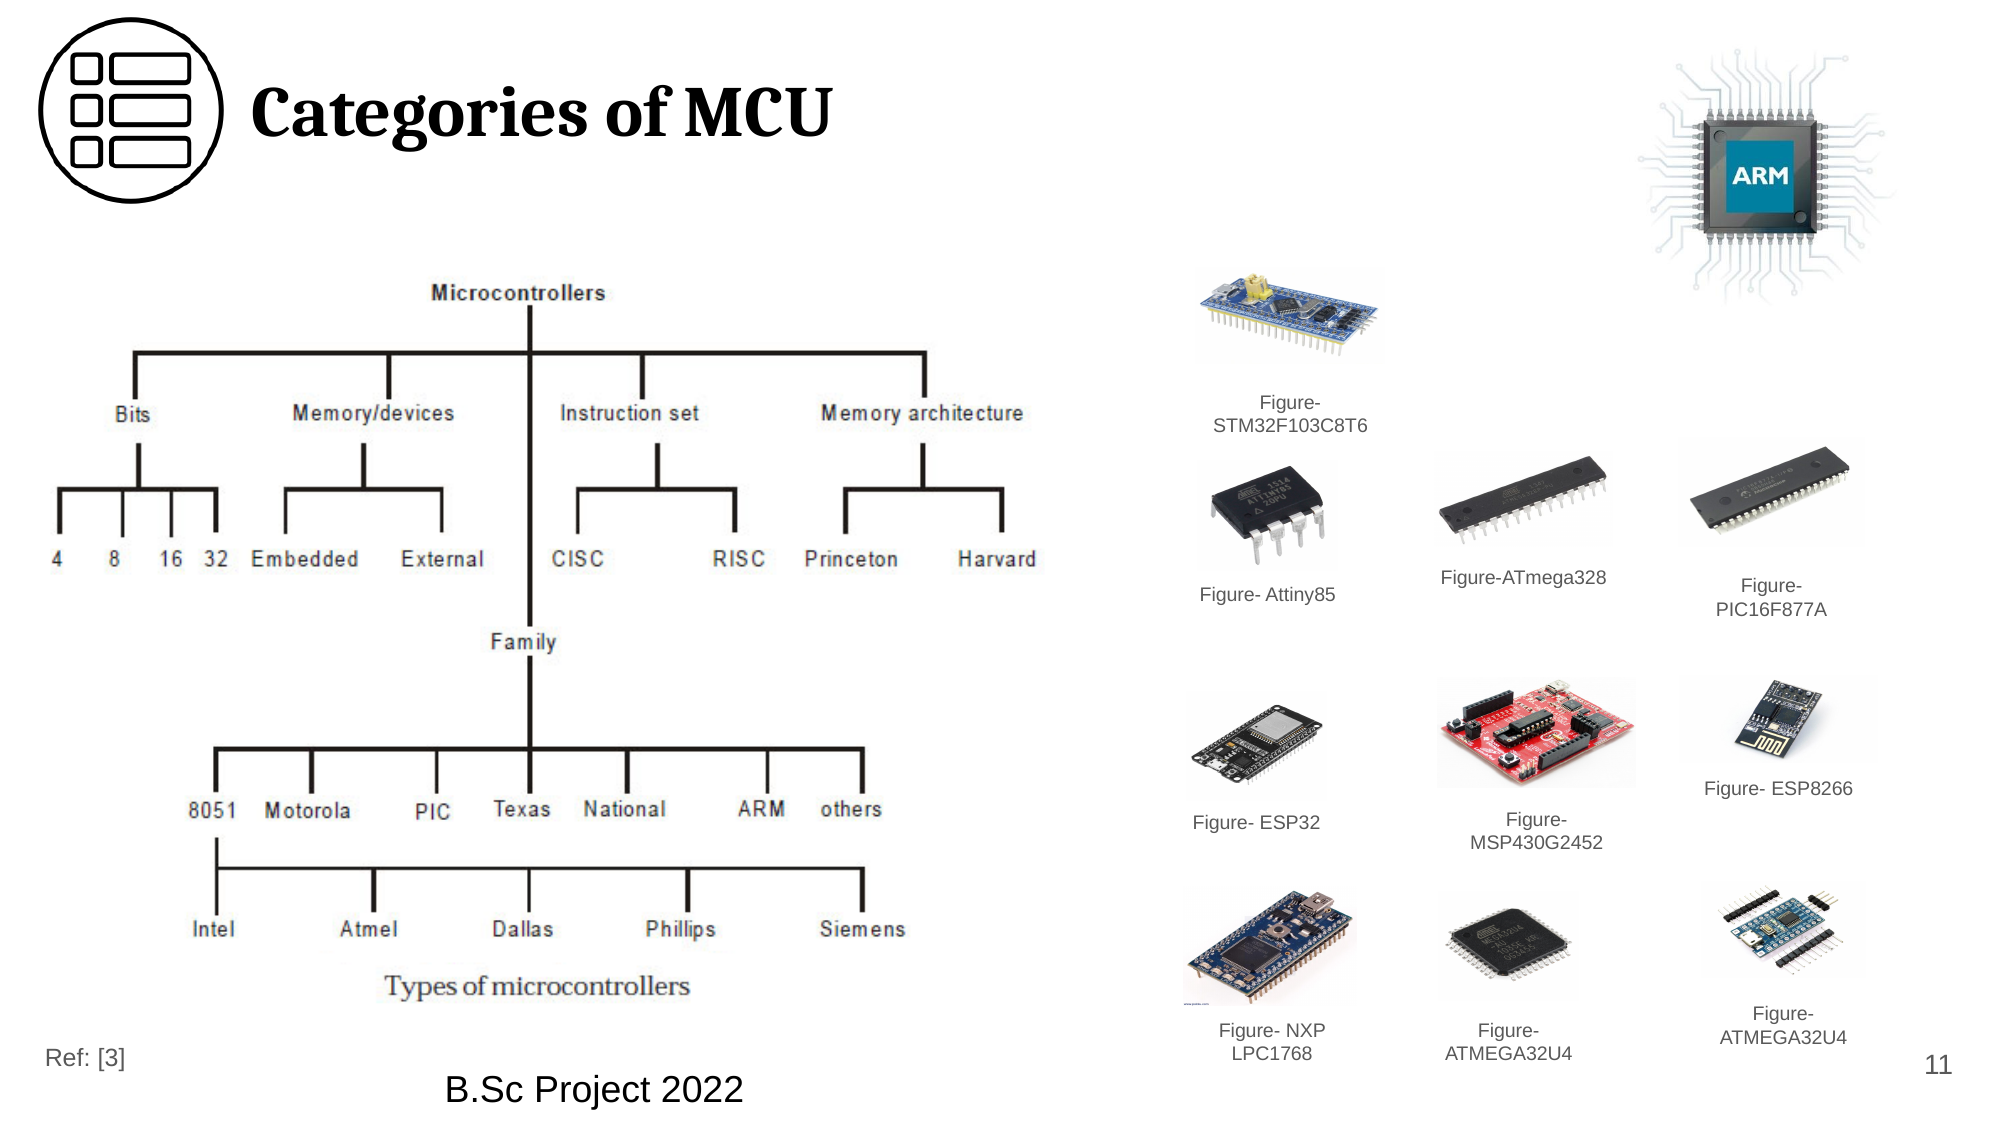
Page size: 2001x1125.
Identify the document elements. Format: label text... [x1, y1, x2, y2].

text_box Figure- ESP8266 [1670, 764, 1887, 812]
picture [1182, 886, 1358, 1006]
text_box B.Sc Project 2022 [429, 1057, 760, 1117]
text_box Figure-ATmega328 [1415, 553, 1631, 601]
text_box Figure- ATMEGA32U4 [1401, 997, 1617, 1085]
picture [34, 273, 1055, 1018]
text_box Figure- Attiny85 [1159, 569, 1376, 617]
text_box Ref: [3] [24, 1019, 165, 1089]
picture [1186, 690, 1327, 801]
text_box Figure- MSP430G2452 [1428, 786, 1645, 874]
text_box Figure- ATMEGA32U4 [1675, 981, 1891, 1068]
title Categories of MCU [229, 30, 2000, 186]
text_box Figure- NXP LPC1768 [1164, 997, 1380, 1085]
picture [1197, 460, 1338, 571]
picture [1701, 880, 1866, 978]
picture [1195, 267, 1386, 364]
slide_number 11 [1853, 1019, 1974, 1106]
picture [35, 14, 226, 205]
picture [1438, 890, 1579, 1001]
picture [1679, 674, 1879, 763]
text_box Figure- ESP32 [1148, 797, 1365, 845]
picture [1434, 450, 1613, 548]
picture [1437, 677, 1637, 788]
picture [1596, 38, 1933, 307]
text_box Figure- PIC16F877A [1663, 553, 1880, 641]
text_box Figure-STM32F103C8T6 [1182, 369, 1398, 457]
picture [1678, 437, 1865, 548]
